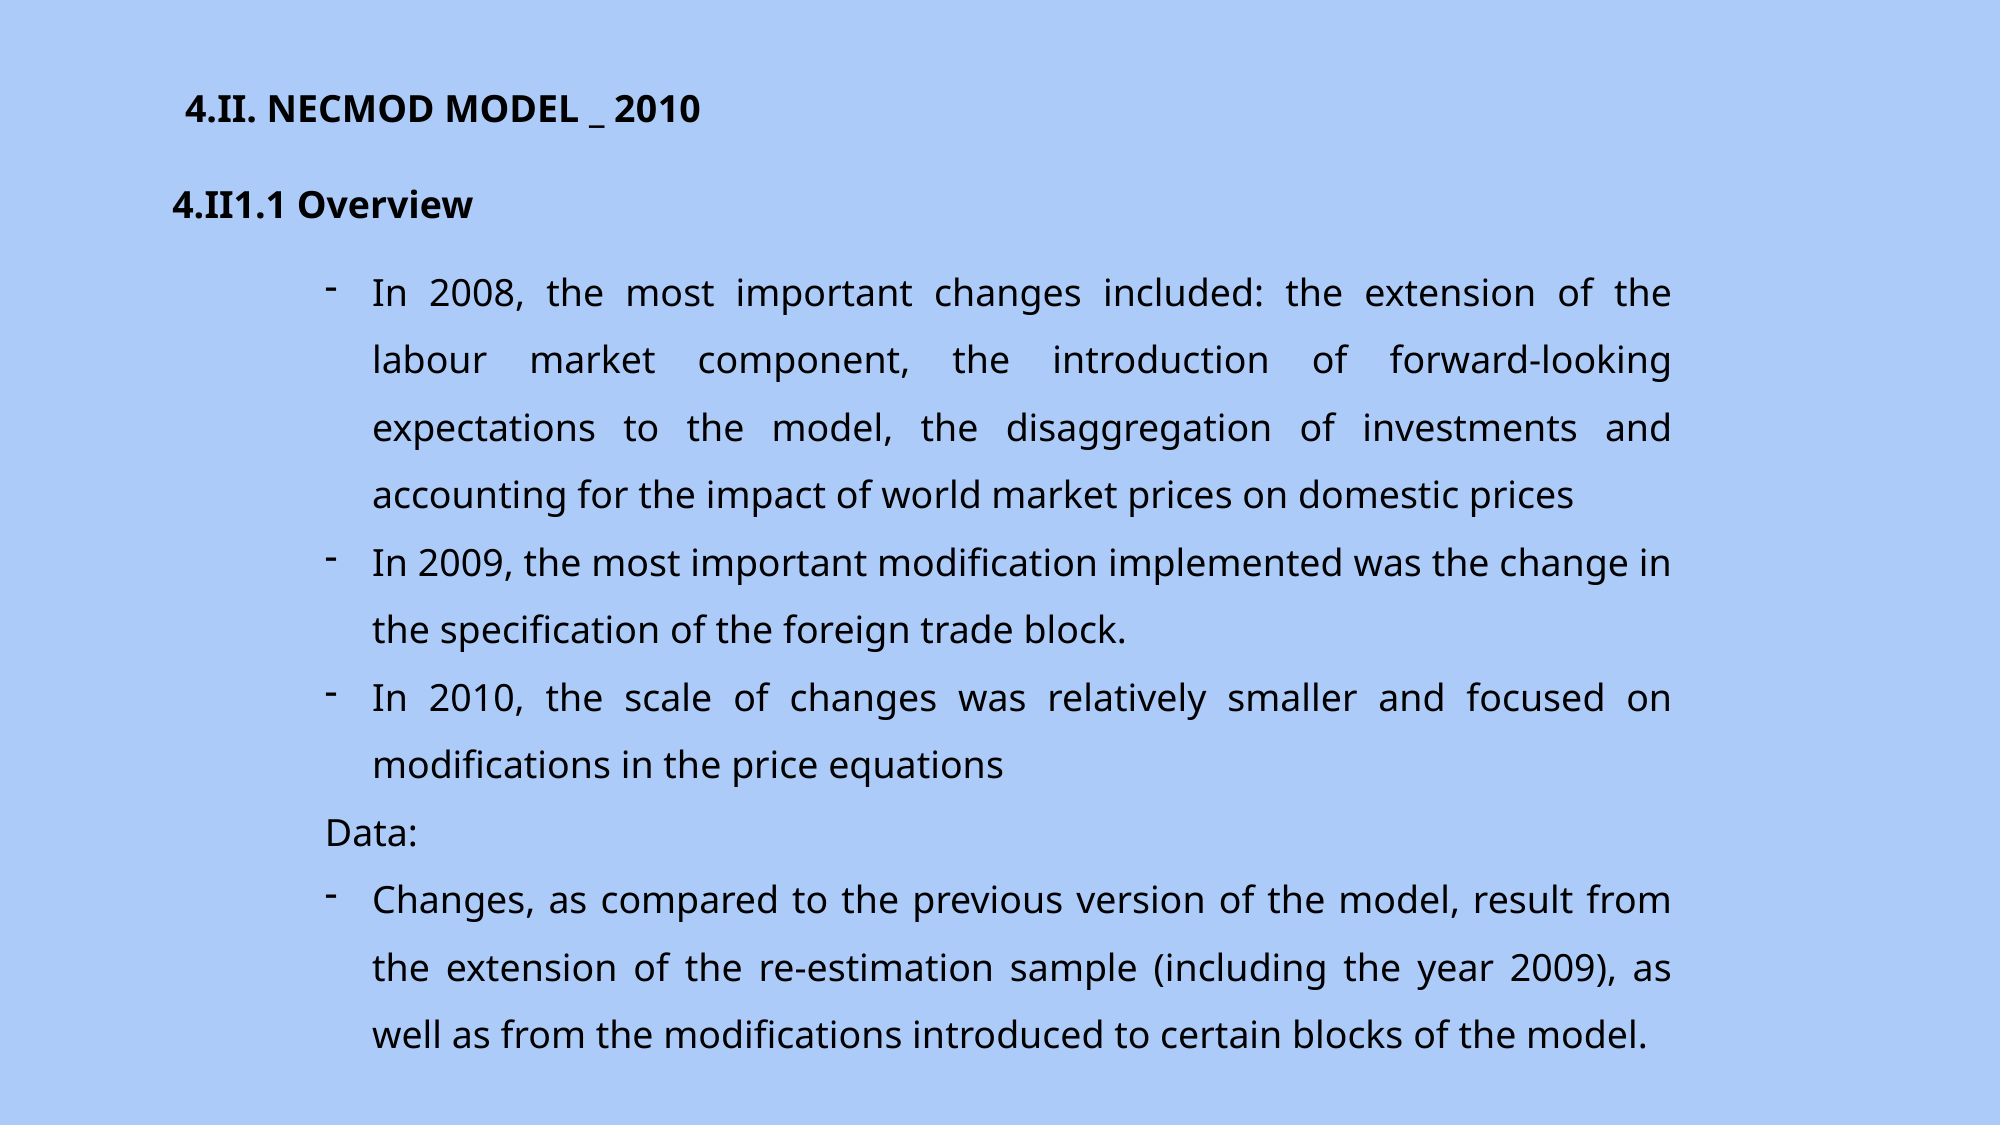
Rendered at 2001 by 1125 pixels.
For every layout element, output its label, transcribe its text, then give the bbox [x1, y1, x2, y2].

text_box 4.II1.1 Overview [157, 150, 489, 234]
text_box 4.II. NECMOD MODEL _ 2010 [170, 77, 716, 138]
text_box In 2008, the most important changes included: the extension of the labour market component, the introduction of forward-looking expectations to the model, the disaggregation of investments and accounting for the impact of world market prices on domestic prices In 2009, the most important modification implemented was the change in the specification of the foreign trade block. In 2010, the scale of changes was relatively smaller and focused on modifications in the price equations Data: Changes, as compared to the previous version of the model, result from the extension of the re-estimation sample (including the year 2009), as well as from the modifications introduced to certain blocks of the model. [310, 239, 1688, 1064]
